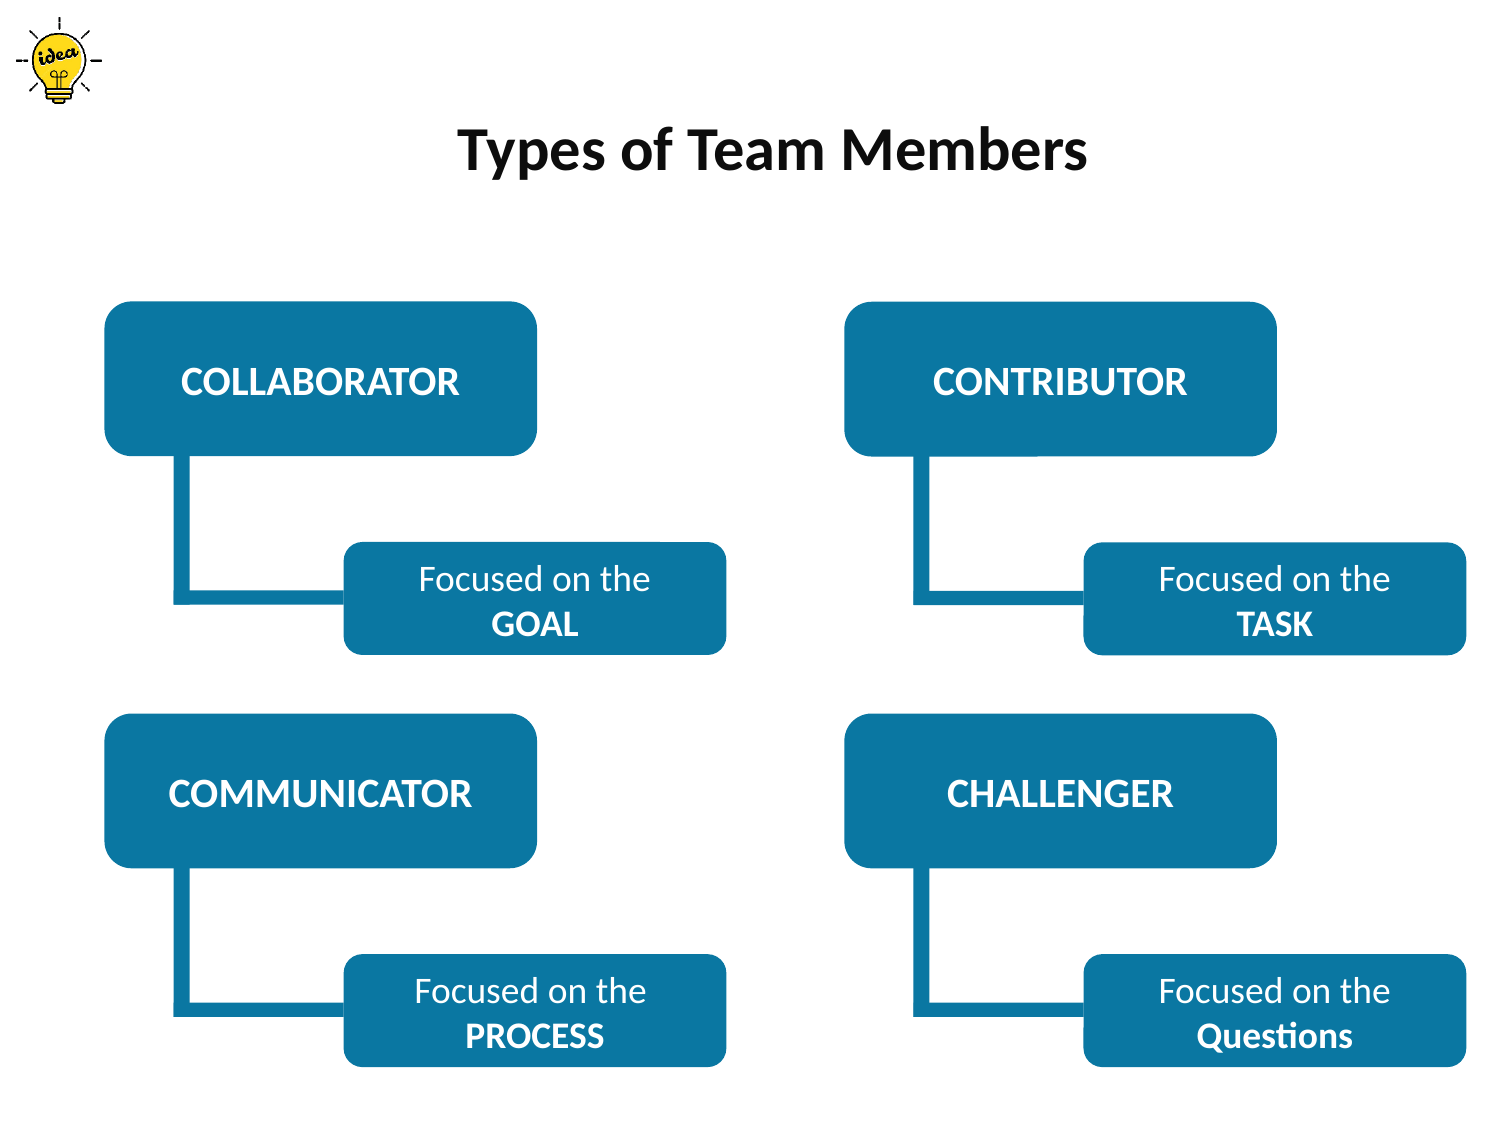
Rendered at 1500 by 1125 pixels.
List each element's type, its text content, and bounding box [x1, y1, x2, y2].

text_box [846, 303, 1467, 656]
picture [8, 9, 109, 111]
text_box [106, 715, 727, 1068]
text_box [846, 715, 1467, 1068]
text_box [106, 303, 727, 656]
text_box Types of Team Members [204, 80, 1343, 211]
